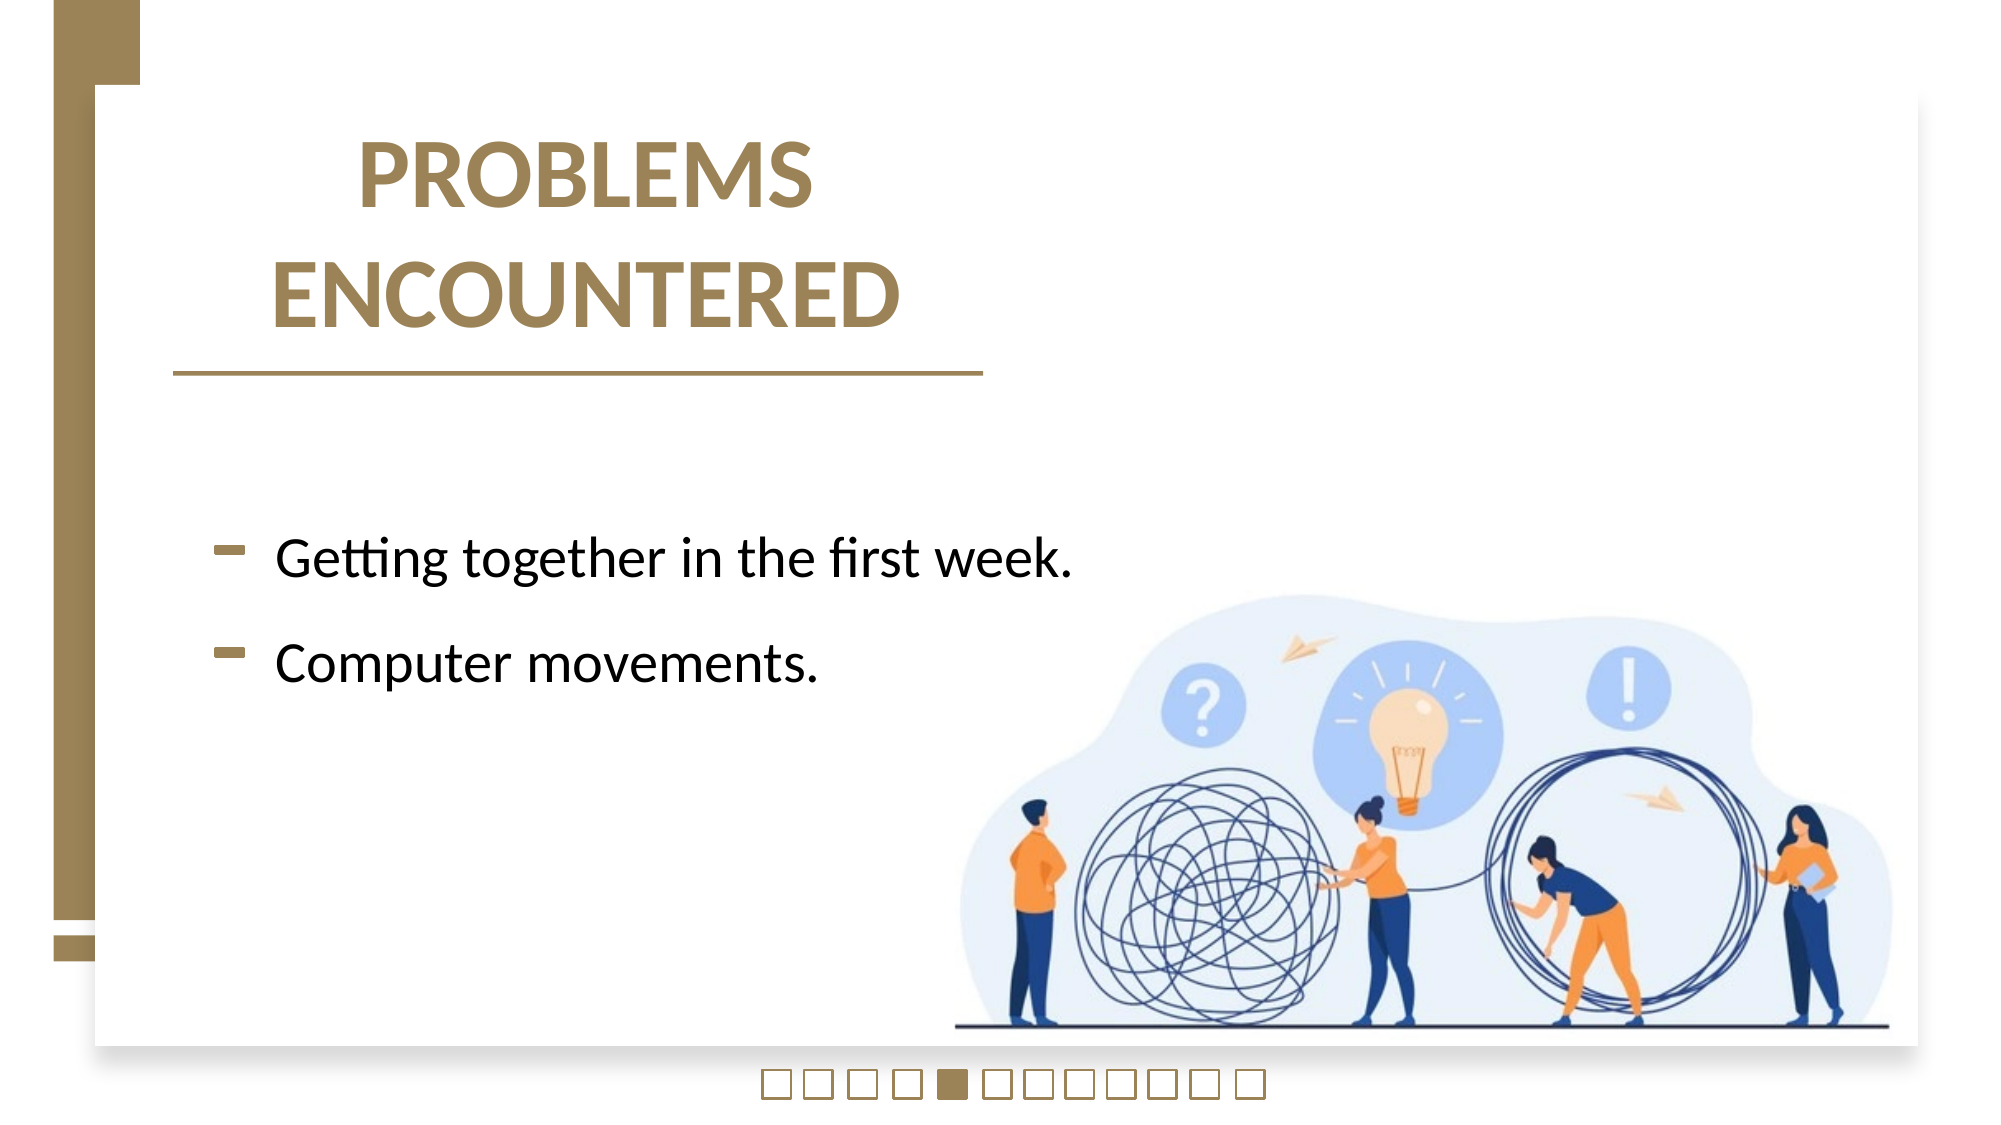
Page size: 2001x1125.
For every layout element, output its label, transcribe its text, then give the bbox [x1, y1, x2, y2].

text_box [1189, 1069, 1220, 1100]
text_box [214, 647, 245, 658]
picture [954, 585, 1906, 1041]
text_box [1064, 1069, 1095, 1100]
text_box [1023, 1069, 1054, 1100]
text_box [761, 1069, 792, 1100]
text_box PROBLEMS ENCOUNTERED [156, 60, 1017, 356]
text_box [0, 436, 578, 525]
text_box Getting together in the first week. Computer movements. [261, 476, 1090, 747]
text_box [803, 1069, 834, 1100]
text_box [847, 1069, 878, 1100]
text_box [1235, 1069, 1266, 1100]
text_box [172, 370, 984, 377]
text_box [214, 545, 245, 555]
text_box [892, 1069, 923, 1100]
text_box [94, 84, 1919, 1047]
text_box [1106, 1069, 1137, 1100]
text_box [1147, 1069, 1178, 1100]
text_box [0, 0, 2000, 1125]
text_box [937, 1069, 968, 1100]
text_box [982, 1069, 1013, 1100]
